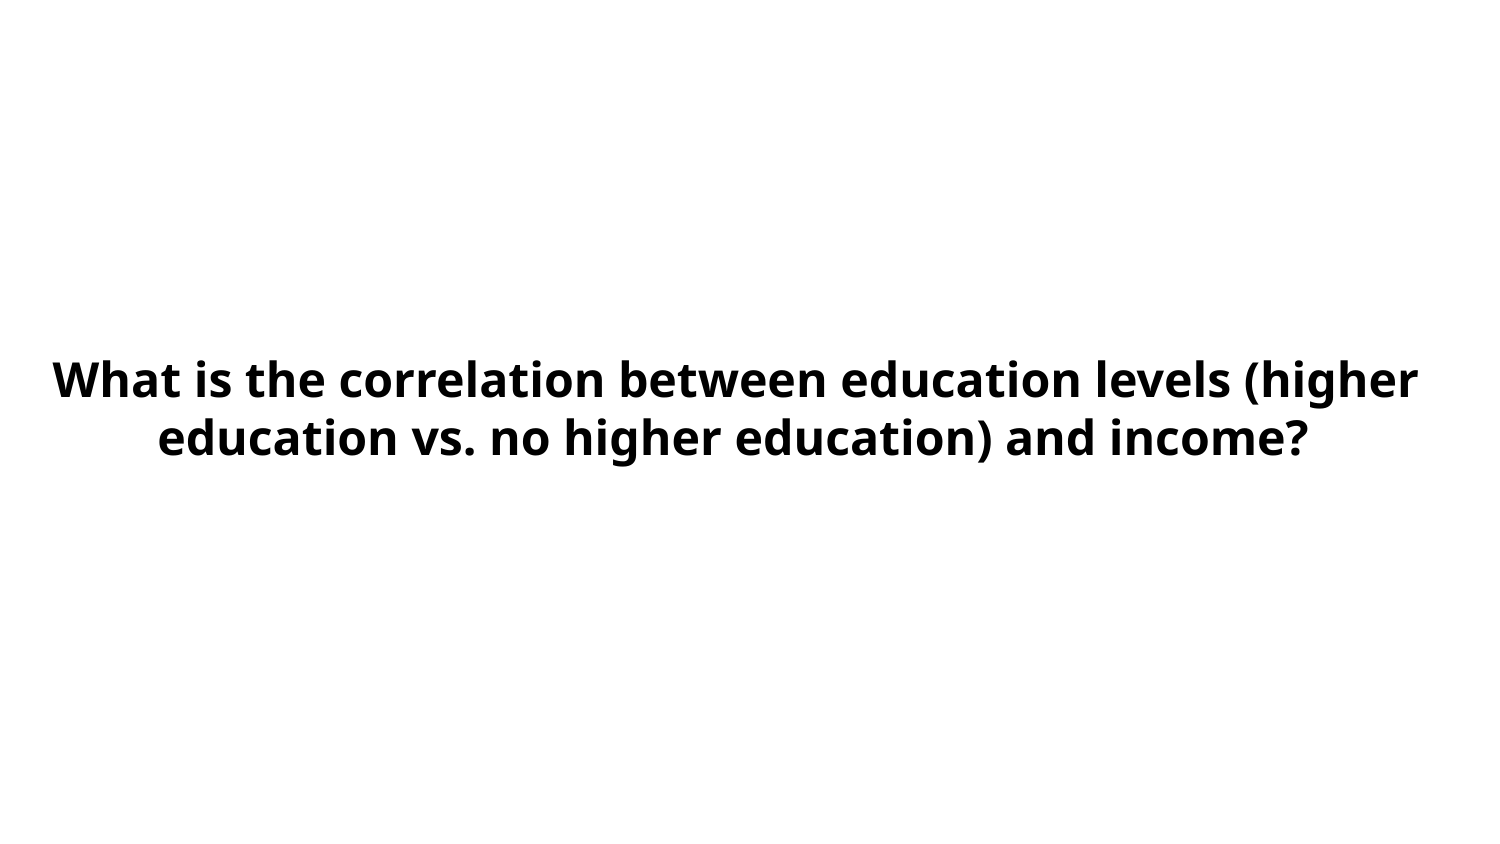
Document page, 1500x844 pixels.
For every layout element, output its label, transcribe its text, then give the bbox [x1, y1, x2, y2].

title What is the correlation between education levels (higher education vs. no higher education) and income? [28, 318, 1446, 496]
